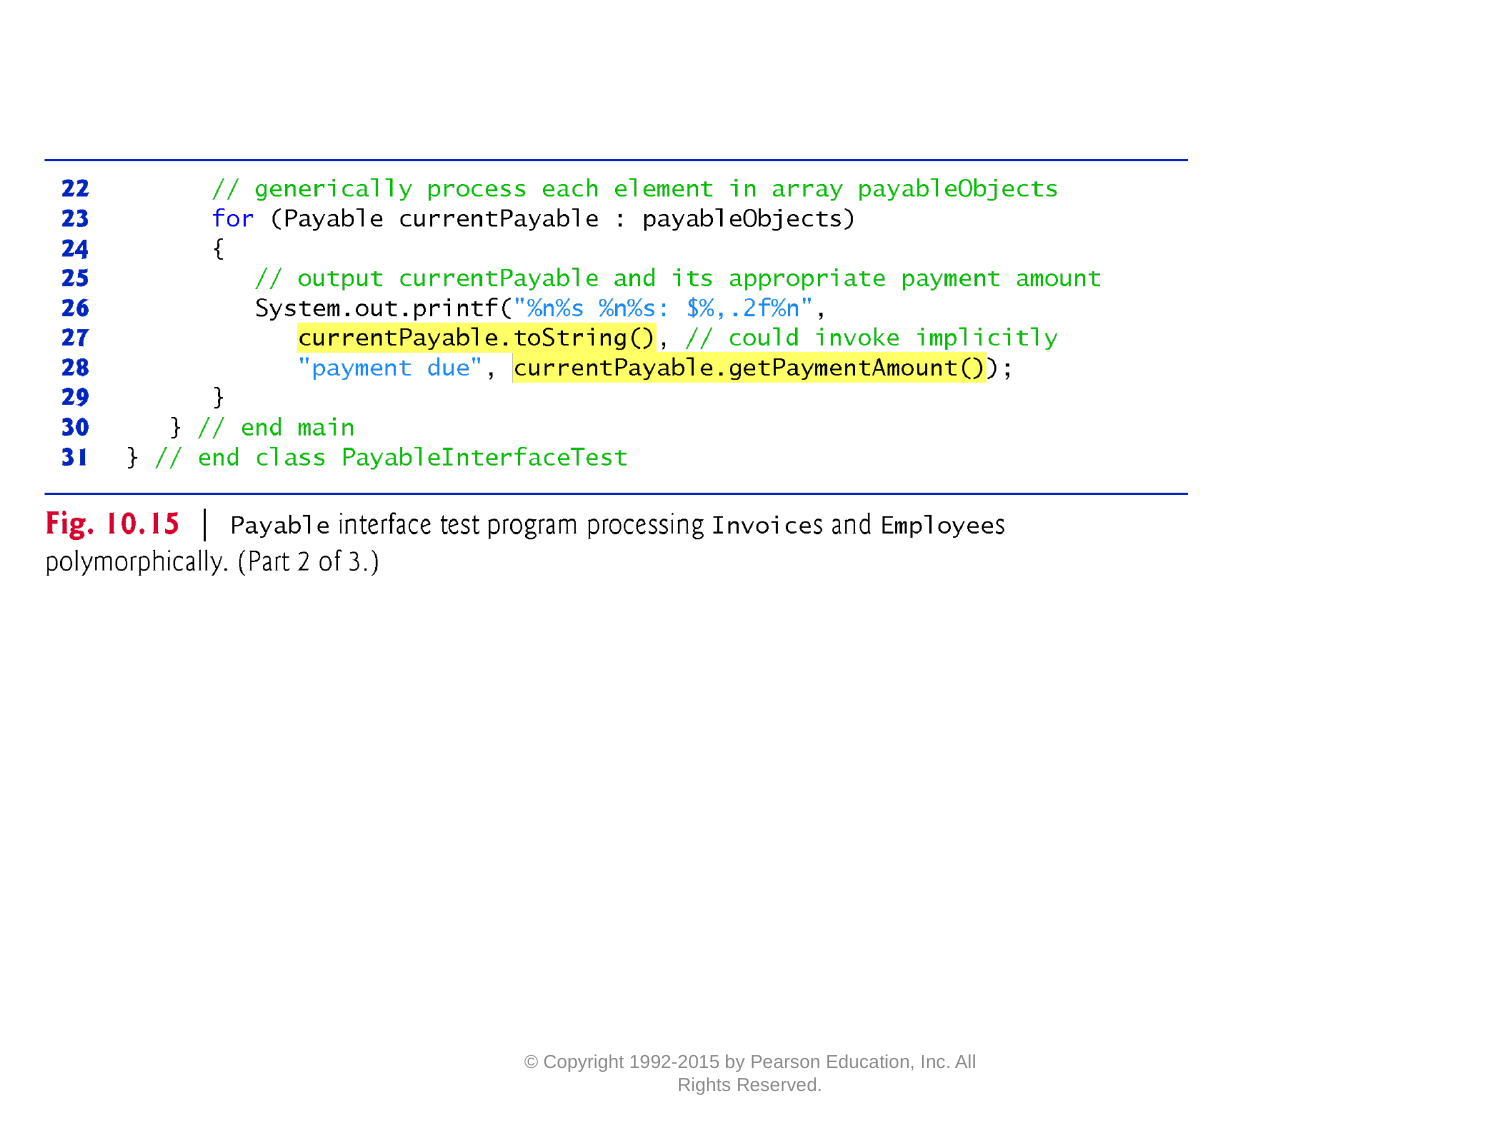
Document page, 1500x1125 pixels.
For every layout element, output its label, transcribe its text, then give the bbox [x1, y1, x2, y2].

picture [0, 106, 1500, 1018]
footer © Copyright 1992-2015 by Pearson Education, Inc. All Rights Reserved. [496, 1042, 1004, 1103]
